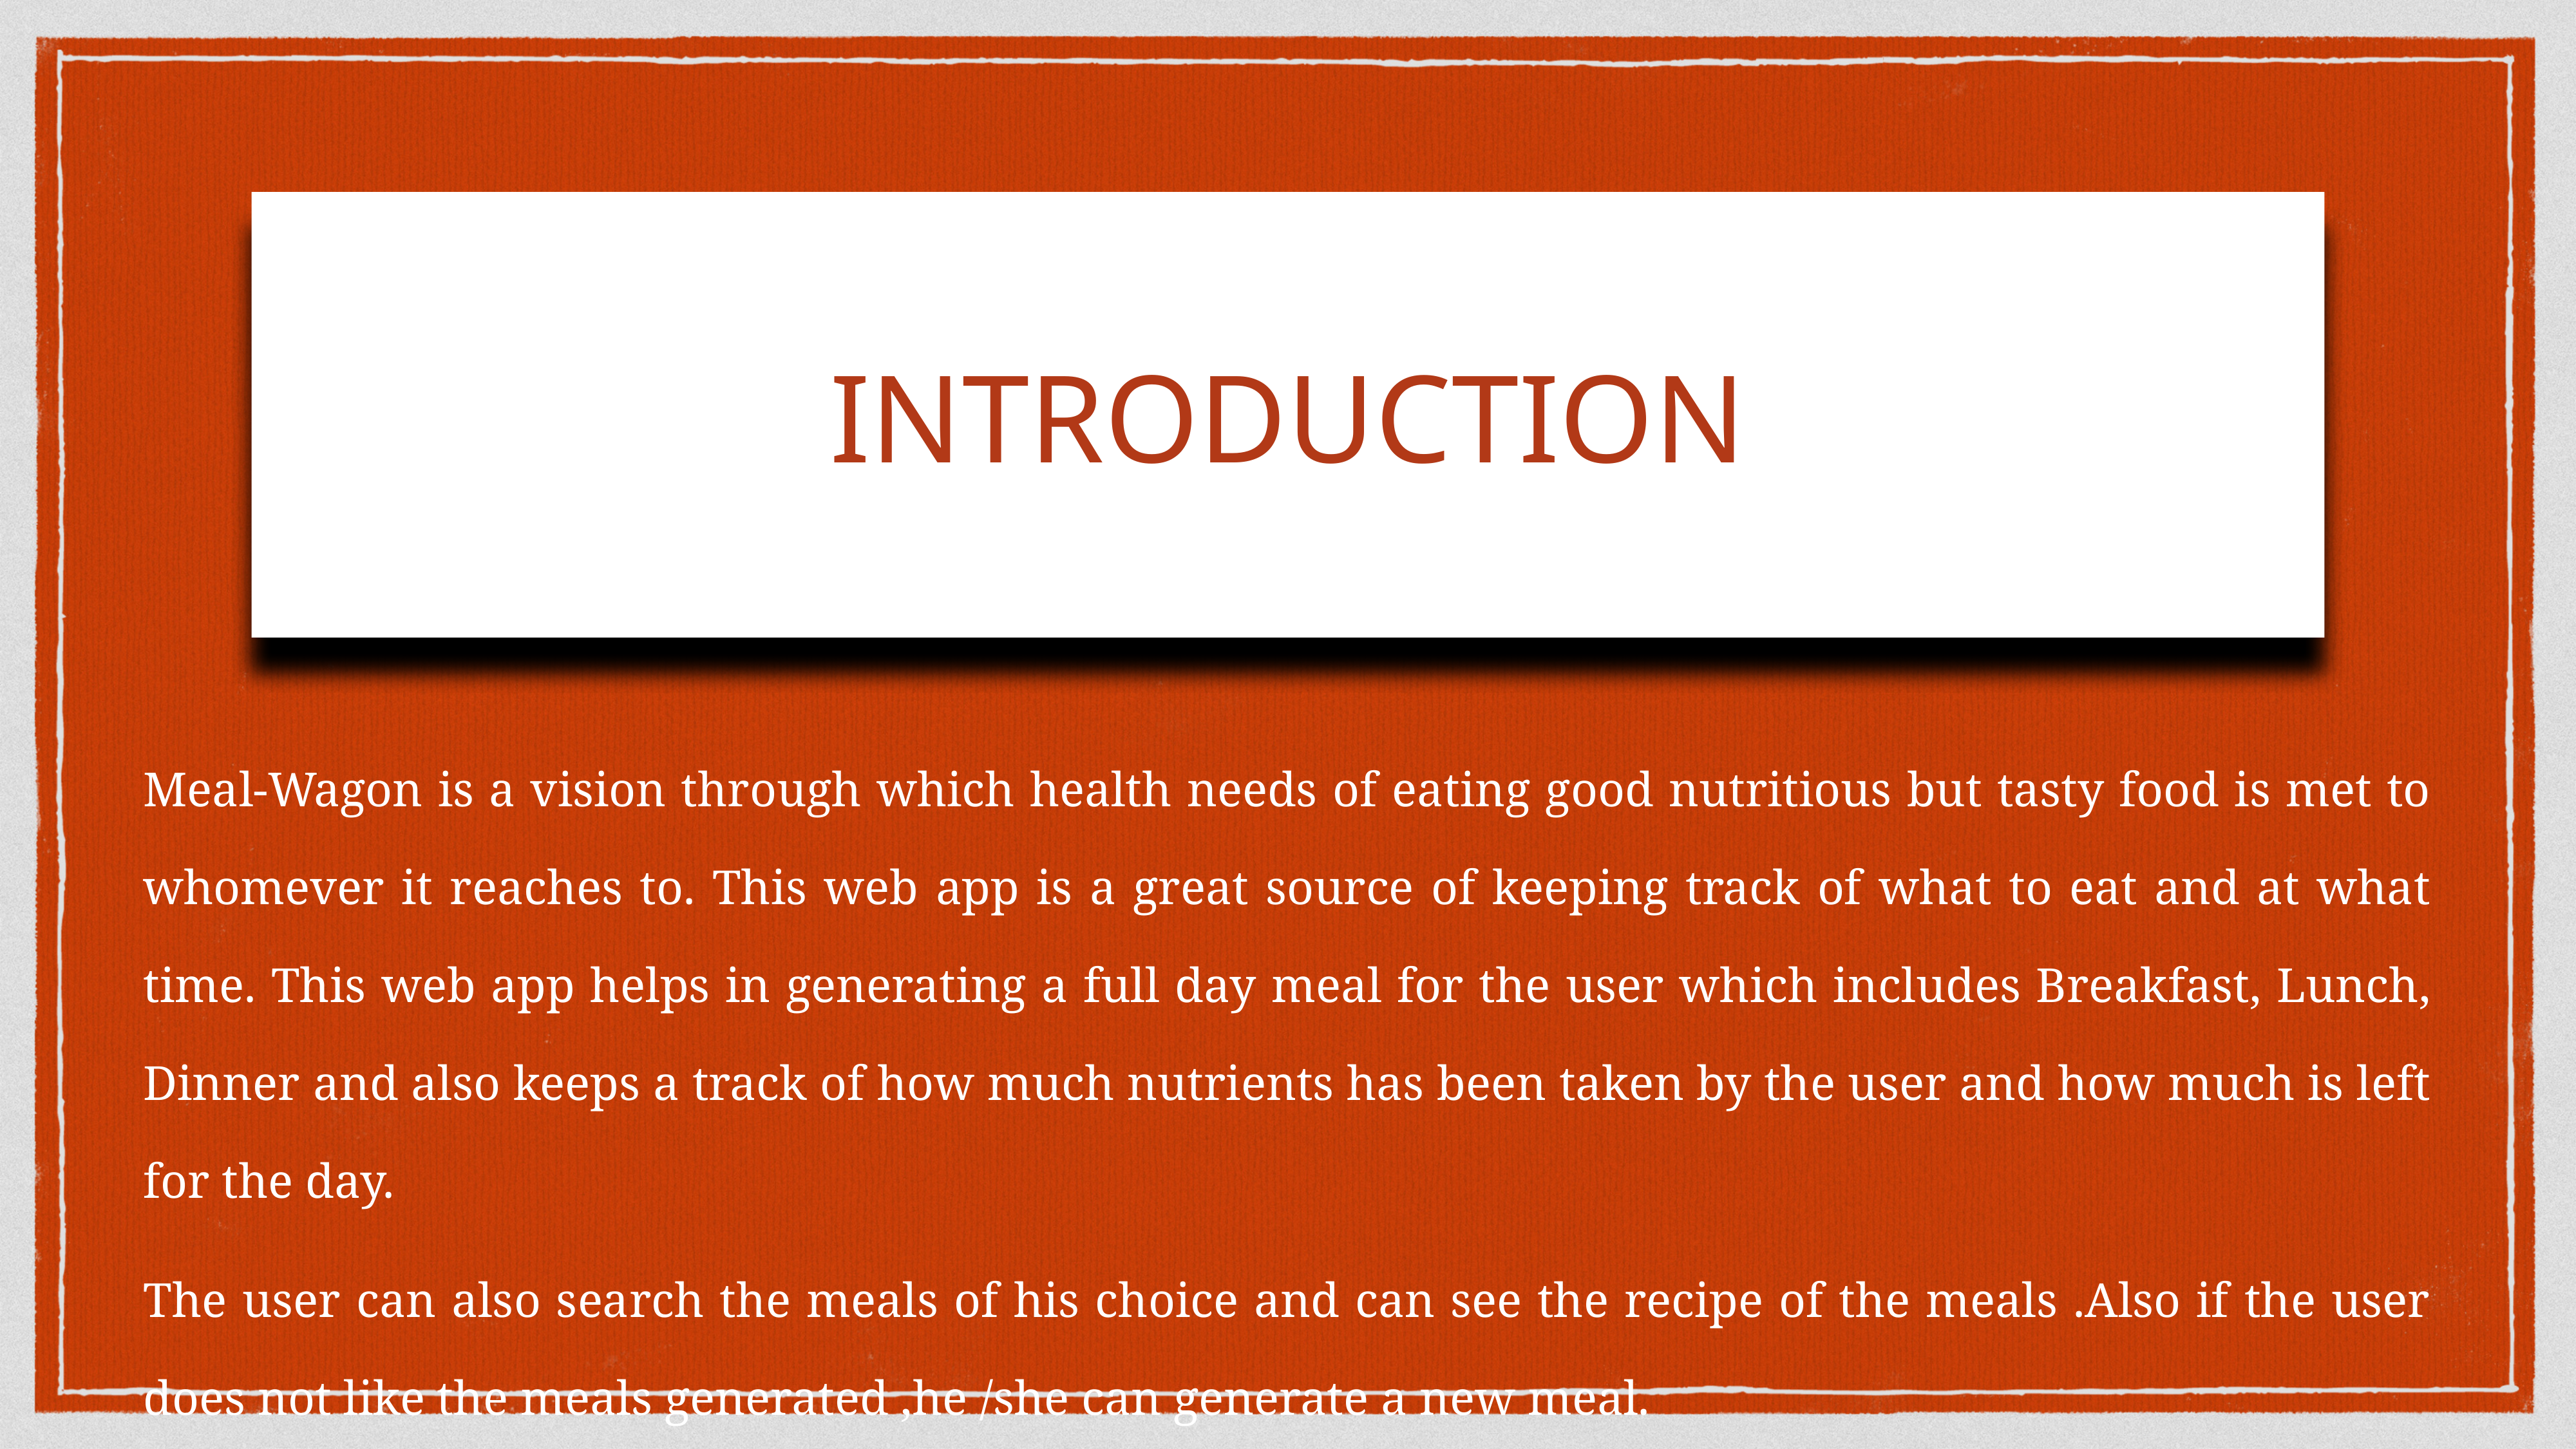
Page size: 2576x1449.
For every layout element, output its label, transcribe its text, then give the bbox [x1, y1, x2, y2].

subtitle Meal-Wagon is a vision through which health needs of eating good nutritious but tasty food is met to whomever it reaches to. This web app is a great source of keeping track of what to eat and at what time. This web app helps in generating a full day meal for the user which includes Breakfast, Lunch, Dinner and also keeps a track of how much nutrients has been taken by the user and how much is left for the day. The user can also search the meals of his choice and can see the recipe of the meals .Also if the user does not like the meals generated ,he /she can generate a new meal. [137, 712, 2439, 1228]
picture [0, 0, 2576, 1449]
title INTRODUCTION [251, 191, 2325, 638]
